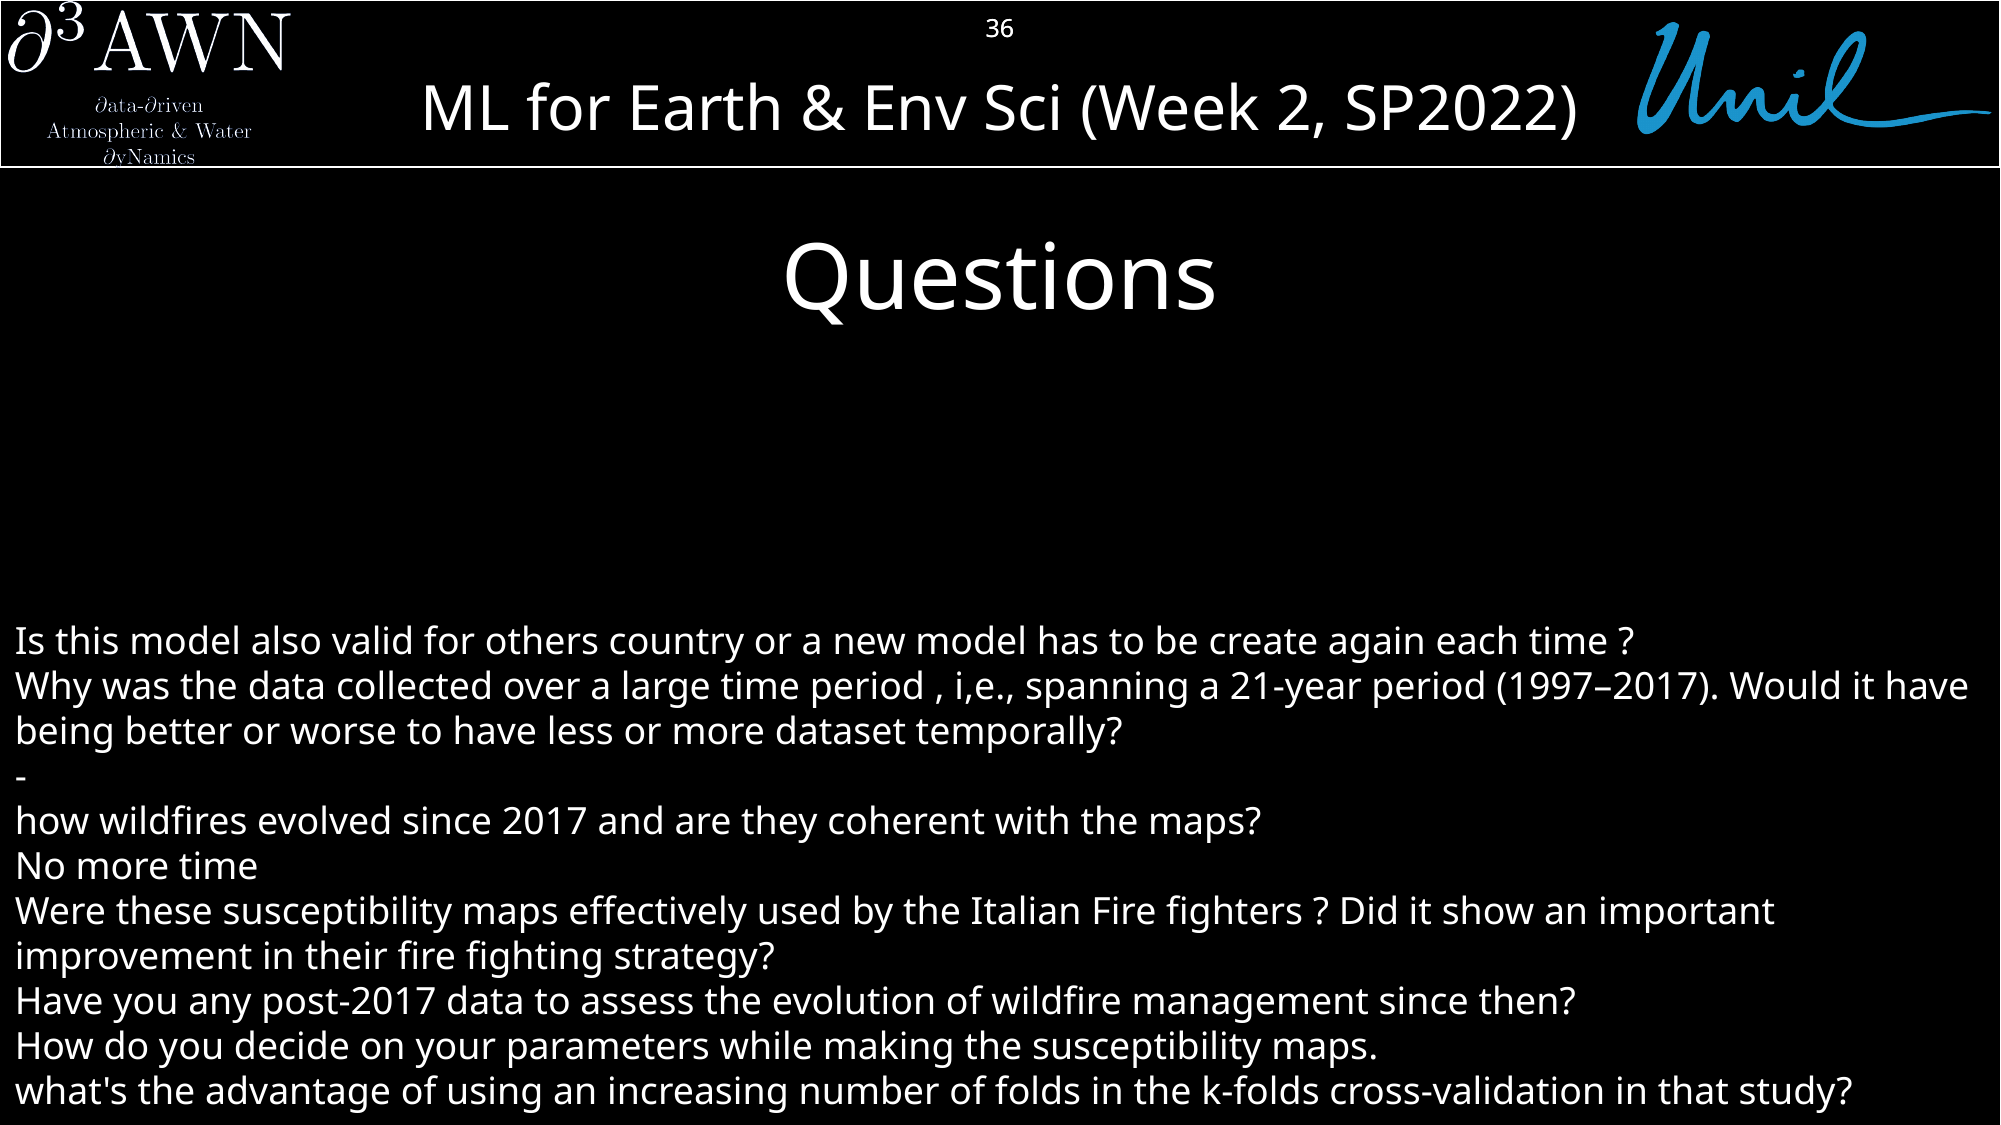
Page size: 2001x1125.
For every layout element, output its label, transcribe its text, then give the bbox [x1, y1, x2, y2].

slide_number 36 [774, 0, 1225, 60]
text_box Is this model also valid for others country or a new model has to be create again each time ? Why was the data collected over a large time period , i,e., spanning a 21-year period (1997–2017). Would it have being better or worse to have less or more dataset temporally? - how wildfires evolved since 2017 and are they coherent with the maps? No more time Were these susceptibility maps effectively used by the Italian Fire fighters ? Did it show an important improvement in their fire fighting strategy? Have you any post-2017 data to assess the evolution of wildfire management since then? How do you decide on your parameters while making the susceptibility maps. what's the advantage of using an increasing number of folds in the k-folds cross-validation in that study? [0, 609, 2000, 1120]
picture [0, 0, 298, 168]
picture [1609, 22, 2000, 145]
title Questions [0, 171, 2000, 389]
